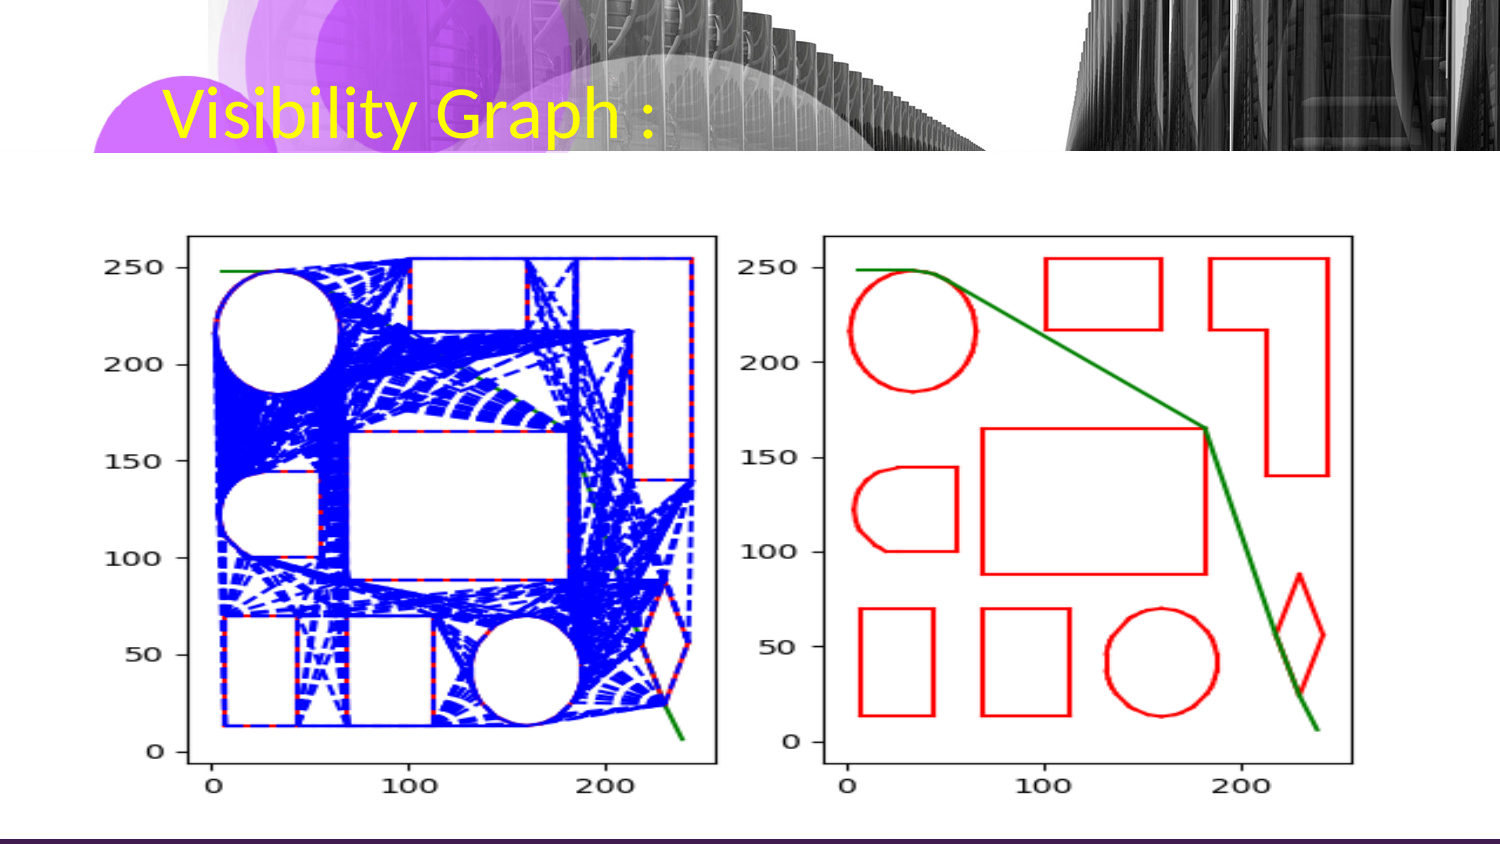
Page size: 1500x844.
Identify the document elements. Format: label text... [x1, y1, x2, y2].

title Visibility Graph : [147, 46, 1500, 152]
picture [0, 840, 1500, 844]
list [0, 152, 1500, 840]
picture [0, 0, 1500, 152]
